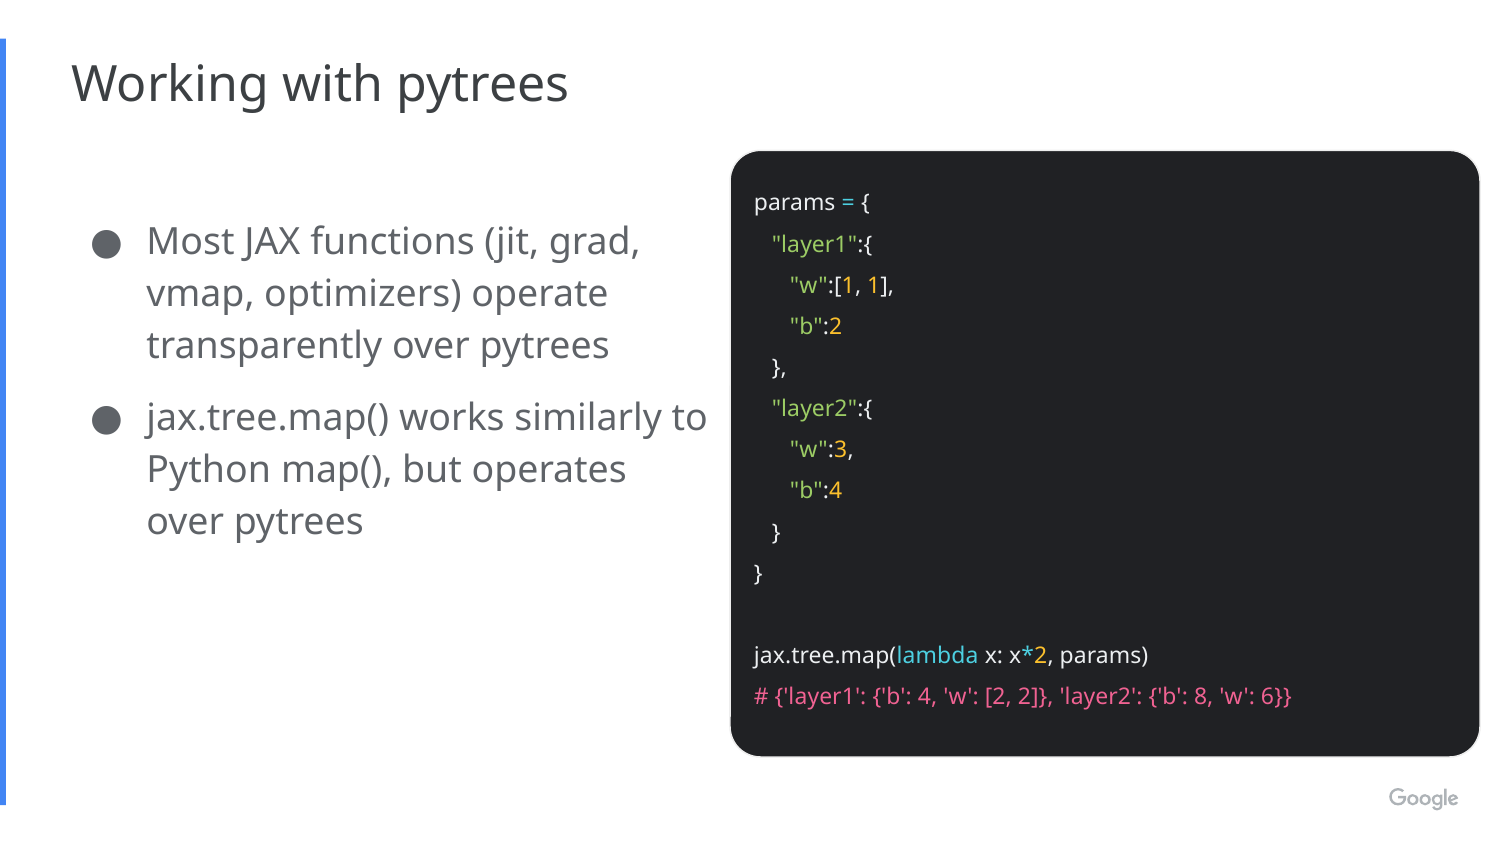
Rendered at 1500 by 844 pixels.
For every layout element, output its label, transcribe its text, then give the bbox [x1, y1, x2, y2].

list Most JAX functions (jit, grad, vmap, optimizers) operate transparently over pytrees jax.tree.map() works similarly to Python map(), but operates over pytrees [56, 215, 728, 700]
title Working with pytrees [56, 43, 1336, 215]
text_box params = { "layer1":{ "w":[1, 1], "b":2 }, "layer2":{ "w":3, "b":4 } } jax.tree.map(lambda x: x*2, params) # {'layer1': {'b': 4, 'w': [2, 2]}, 'layer2': {'b': 8, 'w': 6}} [729, 150, 1481, 758]
